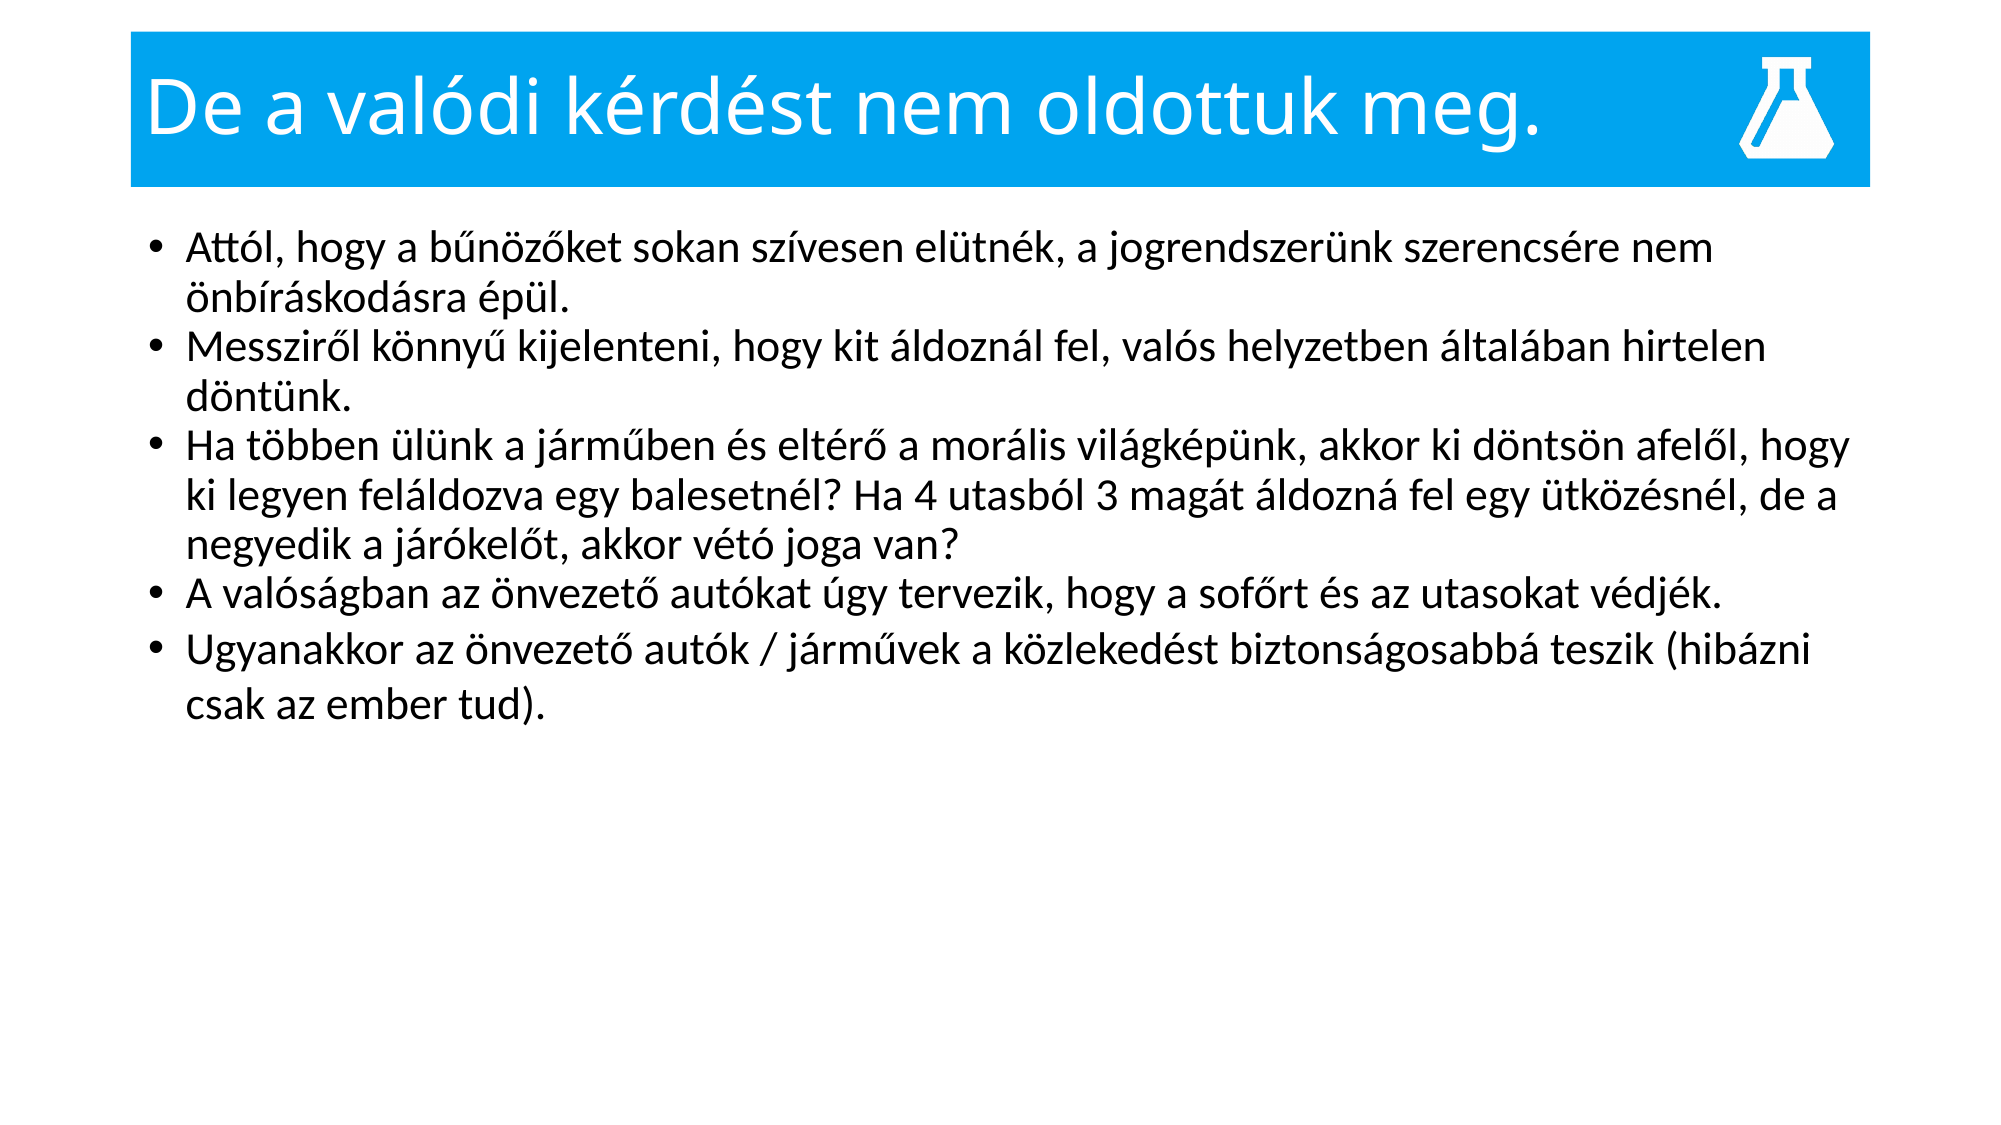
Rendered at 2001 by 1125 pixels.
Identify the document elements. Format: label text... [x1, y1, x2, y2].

title De a valódi kérdést nem oldottuk meg. [129, 31, 1701, 187]
list Attól, hogy a bűnözőket sokan szívesen elütnék, a jogrendszerünk szerencsére nem önbíráskodásra épül. Messziről könnyű kijelenteni, hogy kit áldoznál fel, valós helyzetben általában hirtelen döntünk. Ha többen ülünk a járműben és eltérő a morális világképünk, akkor ki döntsön afelől, hogy ki legyen feláldozva egy balesetnél? Ha 4 utasból 3 magát áldozná fel egy ütközésnél, de a negyedik a járókelőt, akkor vétó joga van? A valóságban az önvezető autókat úgy tervezik, hogy a sofőrt és az utasokat védjék. Ugyanakkor az önvezető autók / járművek a közlekedést biztonságosabbá teszik (hibázni csak az ember tud). [133, 215, 1871, 993]
picture [1740, 58, 1833, 158]
